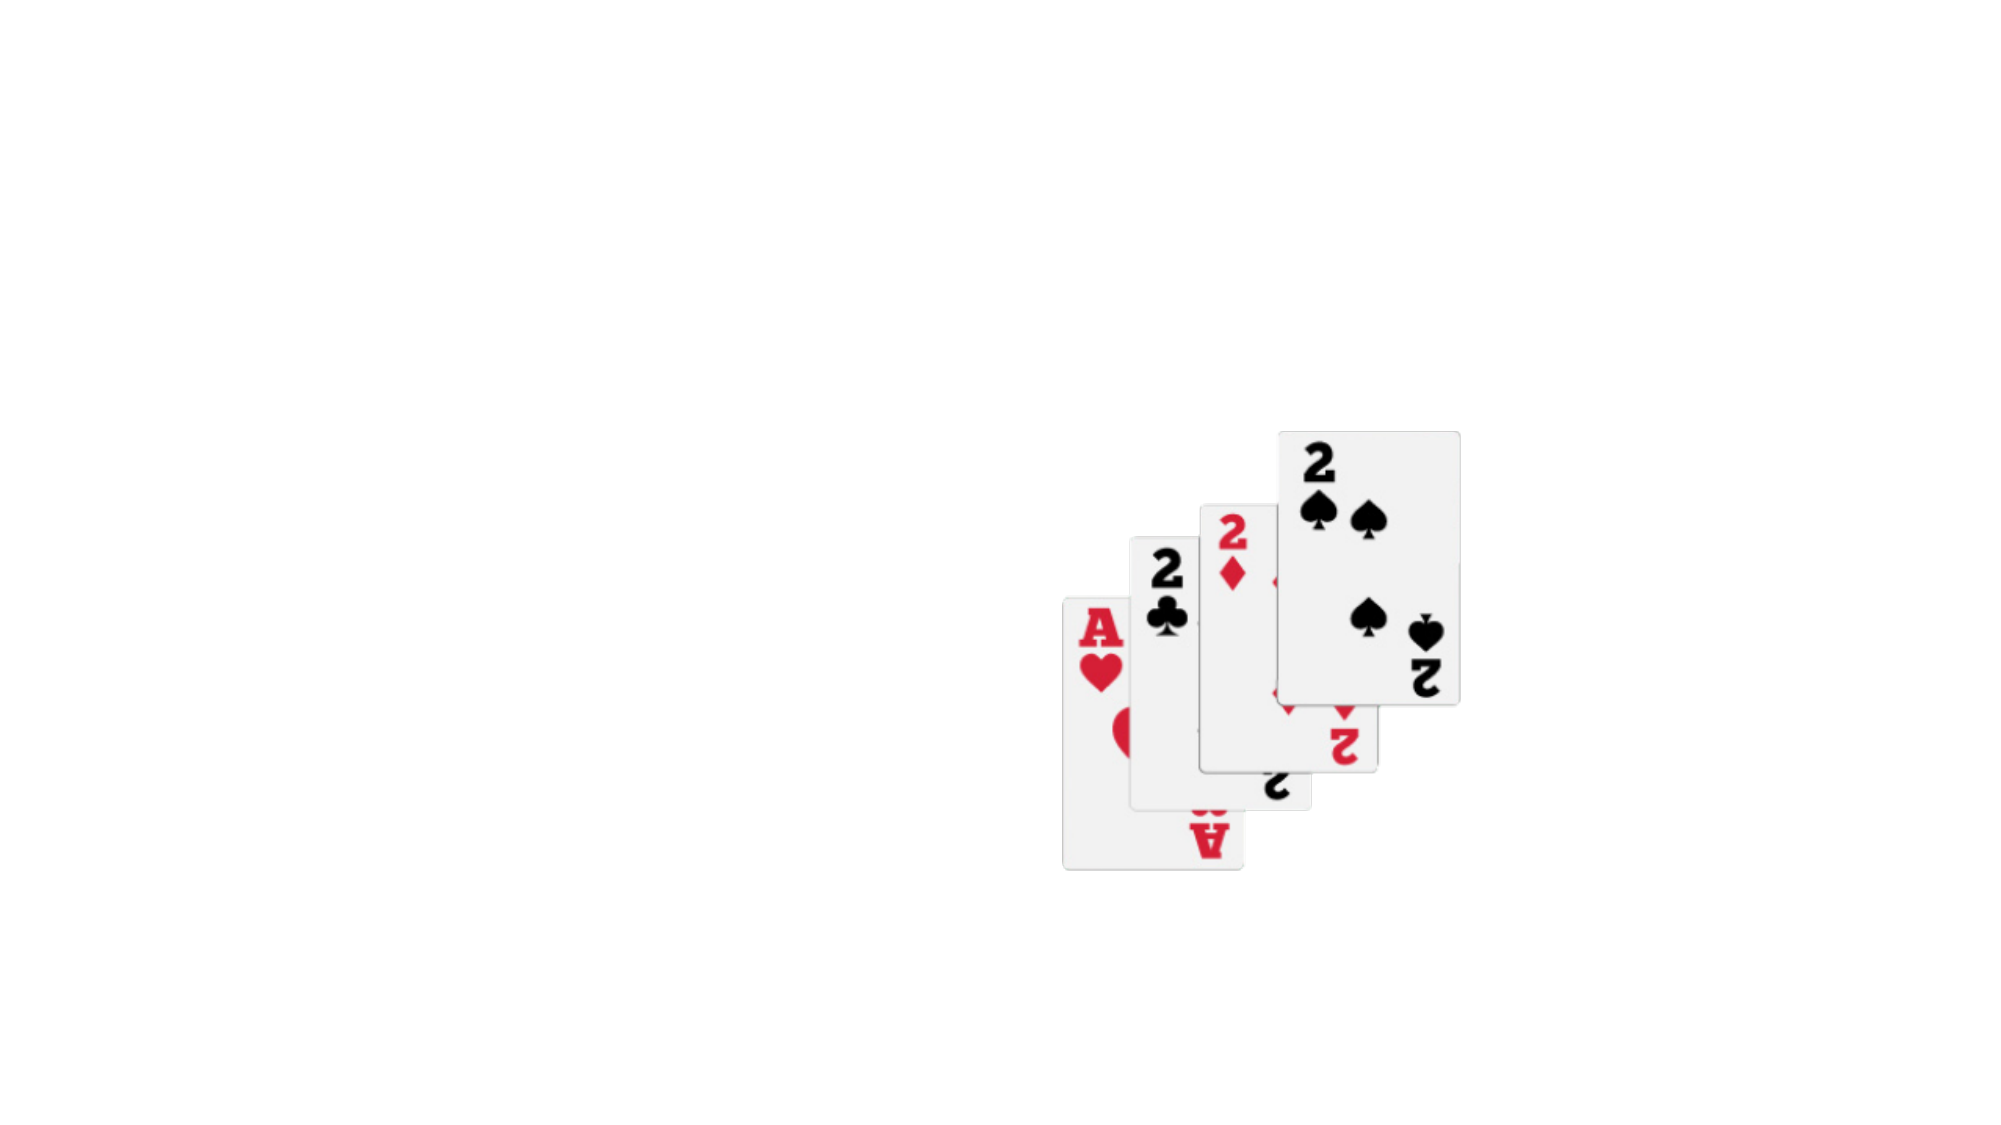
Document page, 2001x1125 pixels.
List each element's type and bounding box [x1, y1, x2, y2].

picture [1060, 430, 1462, 872]
